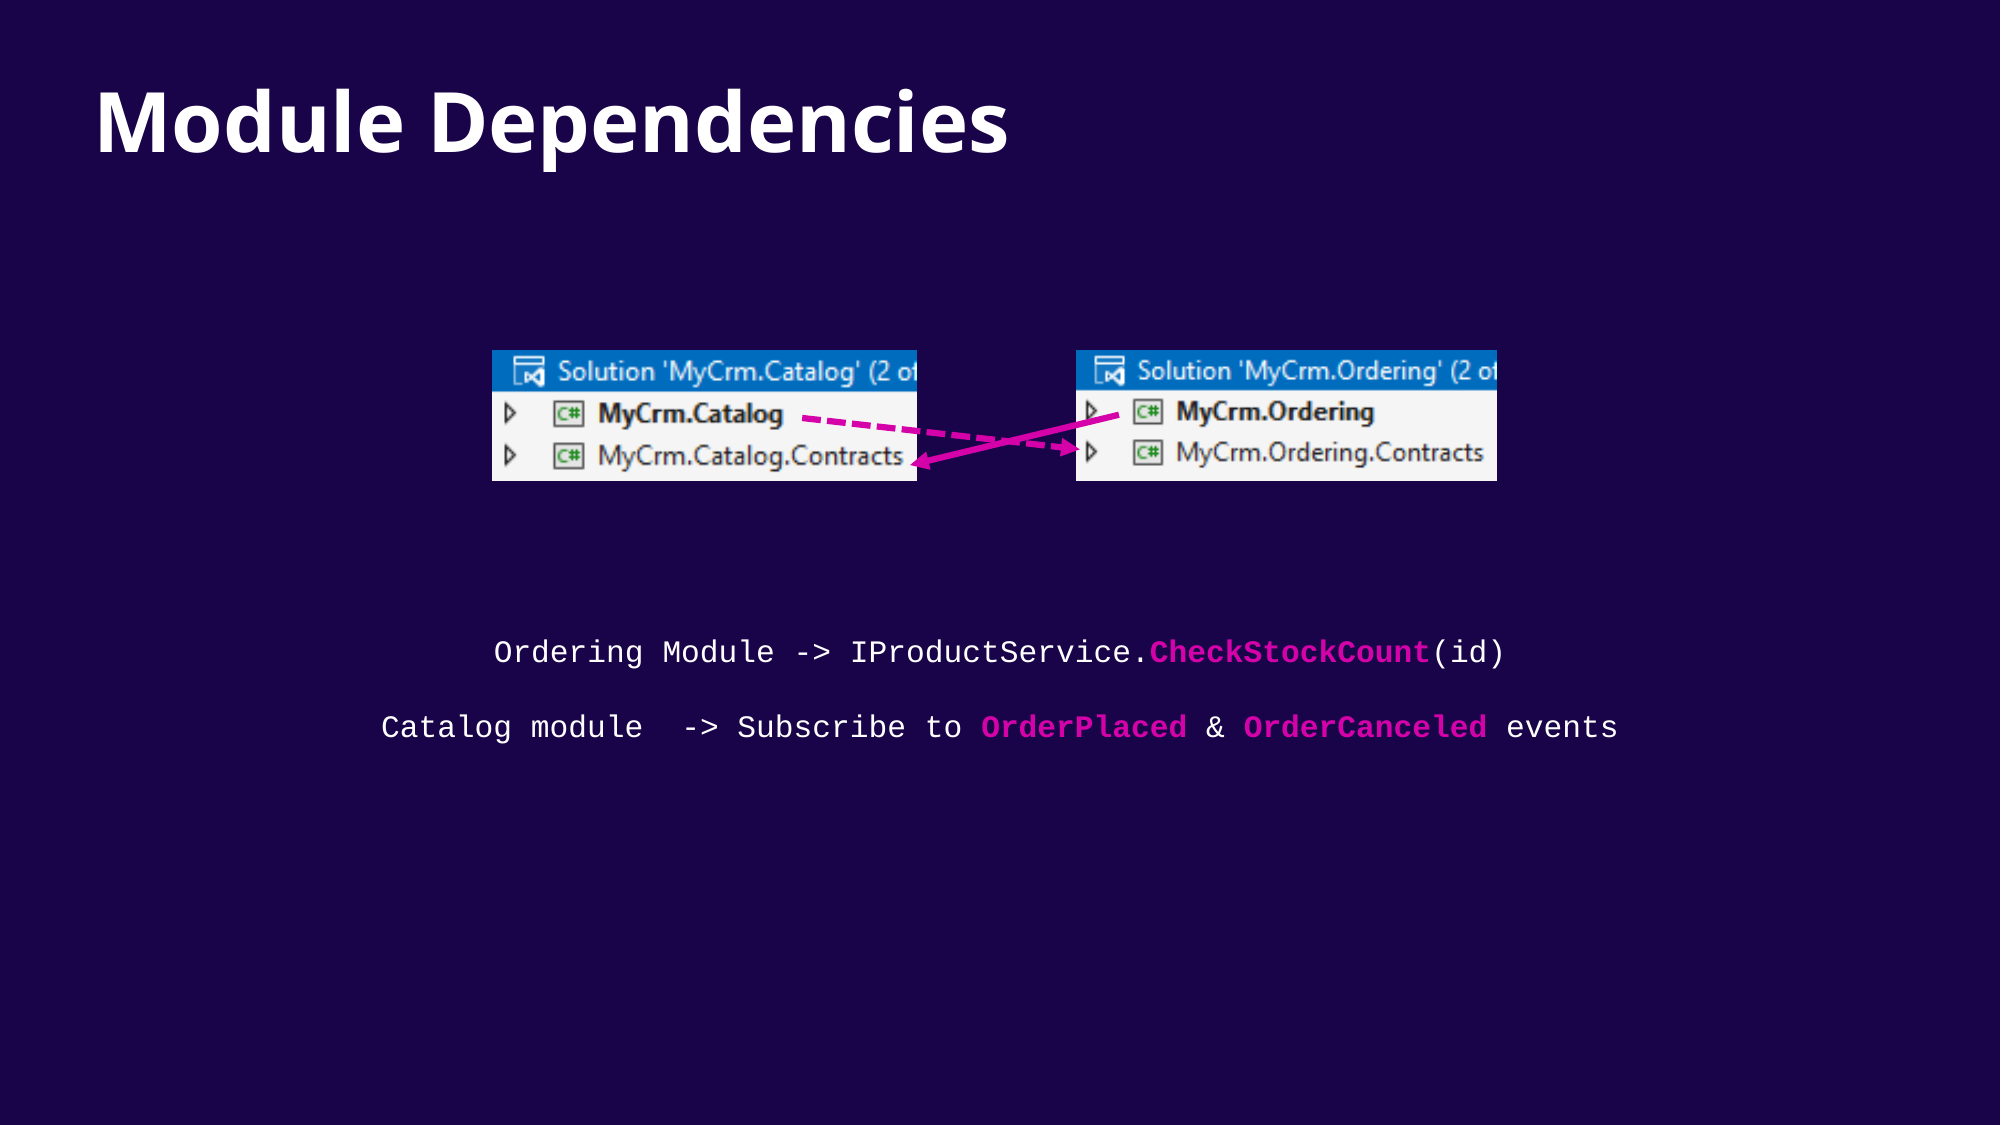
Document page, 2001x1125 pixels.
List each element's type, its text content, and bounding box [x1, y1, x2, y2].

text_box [909, 414, 1120, 466]
title Module Dependencies [93, 69, 1902, 171]
picture [1076, 350, 1498, 481]
picture [492, 350, 917, 481]
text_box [801, 417, 1080, 450]
text_box Ordering Module -> IProductService.CheckStockCount(id) Catalog module -> Subscribe to OrderPlaced & OrderCanceled events [310, 616, 1690, 899]
